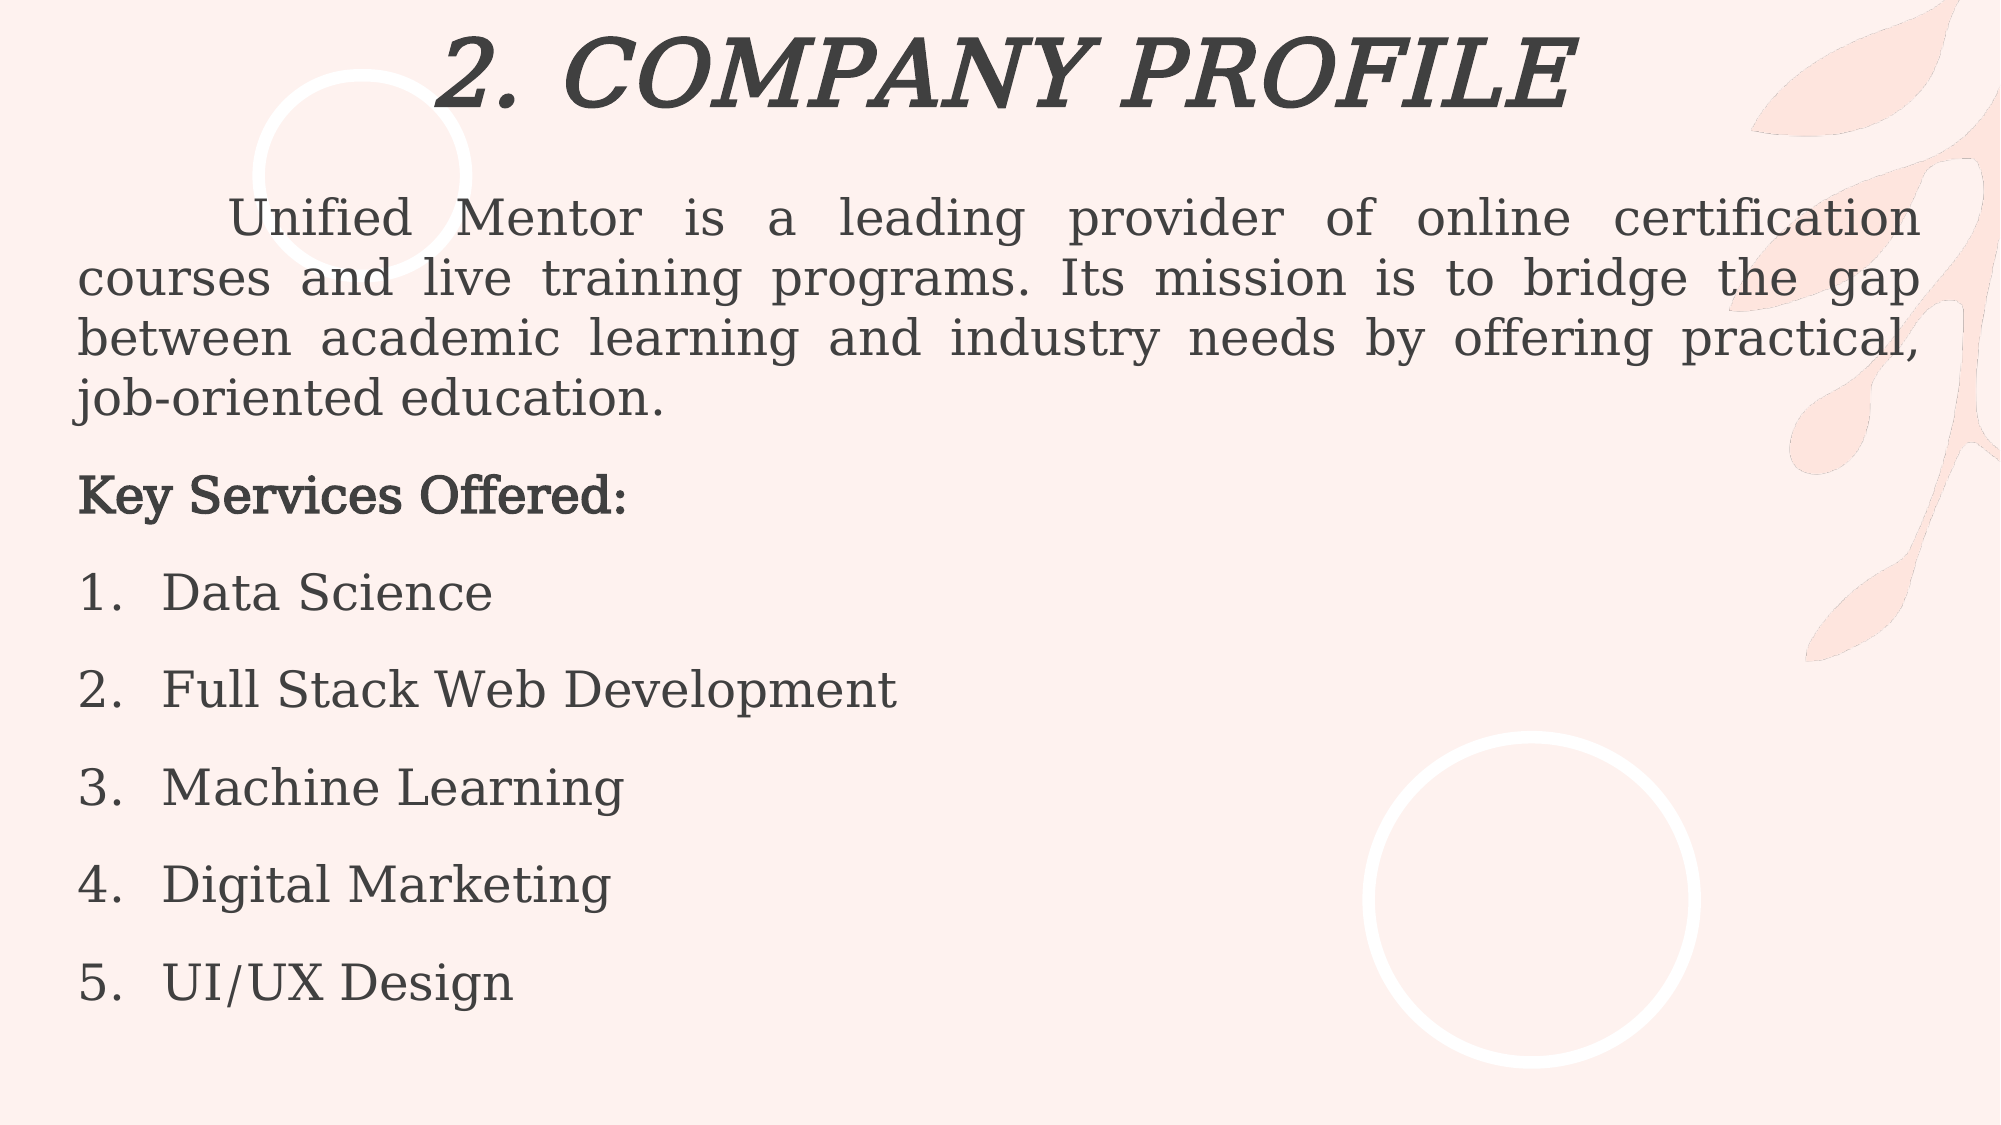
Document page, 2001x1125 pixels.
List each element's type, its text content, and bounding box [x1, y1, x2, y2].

picture [1695, 0, 2001, 695]
list Unified Mentor is a leading provider of online certification courses and live training programs. Its mission is to bridge the gap between academic learning and industry needs by offering practical, job-oriented education. Key Services Offered: Data Science Full Stack Web Development Machine Learning Digital Marketing UI/UX Design [62, 145, 1938, 1051]
title 2. COMPANY PROFILE [62, 7, 1938, 145]
